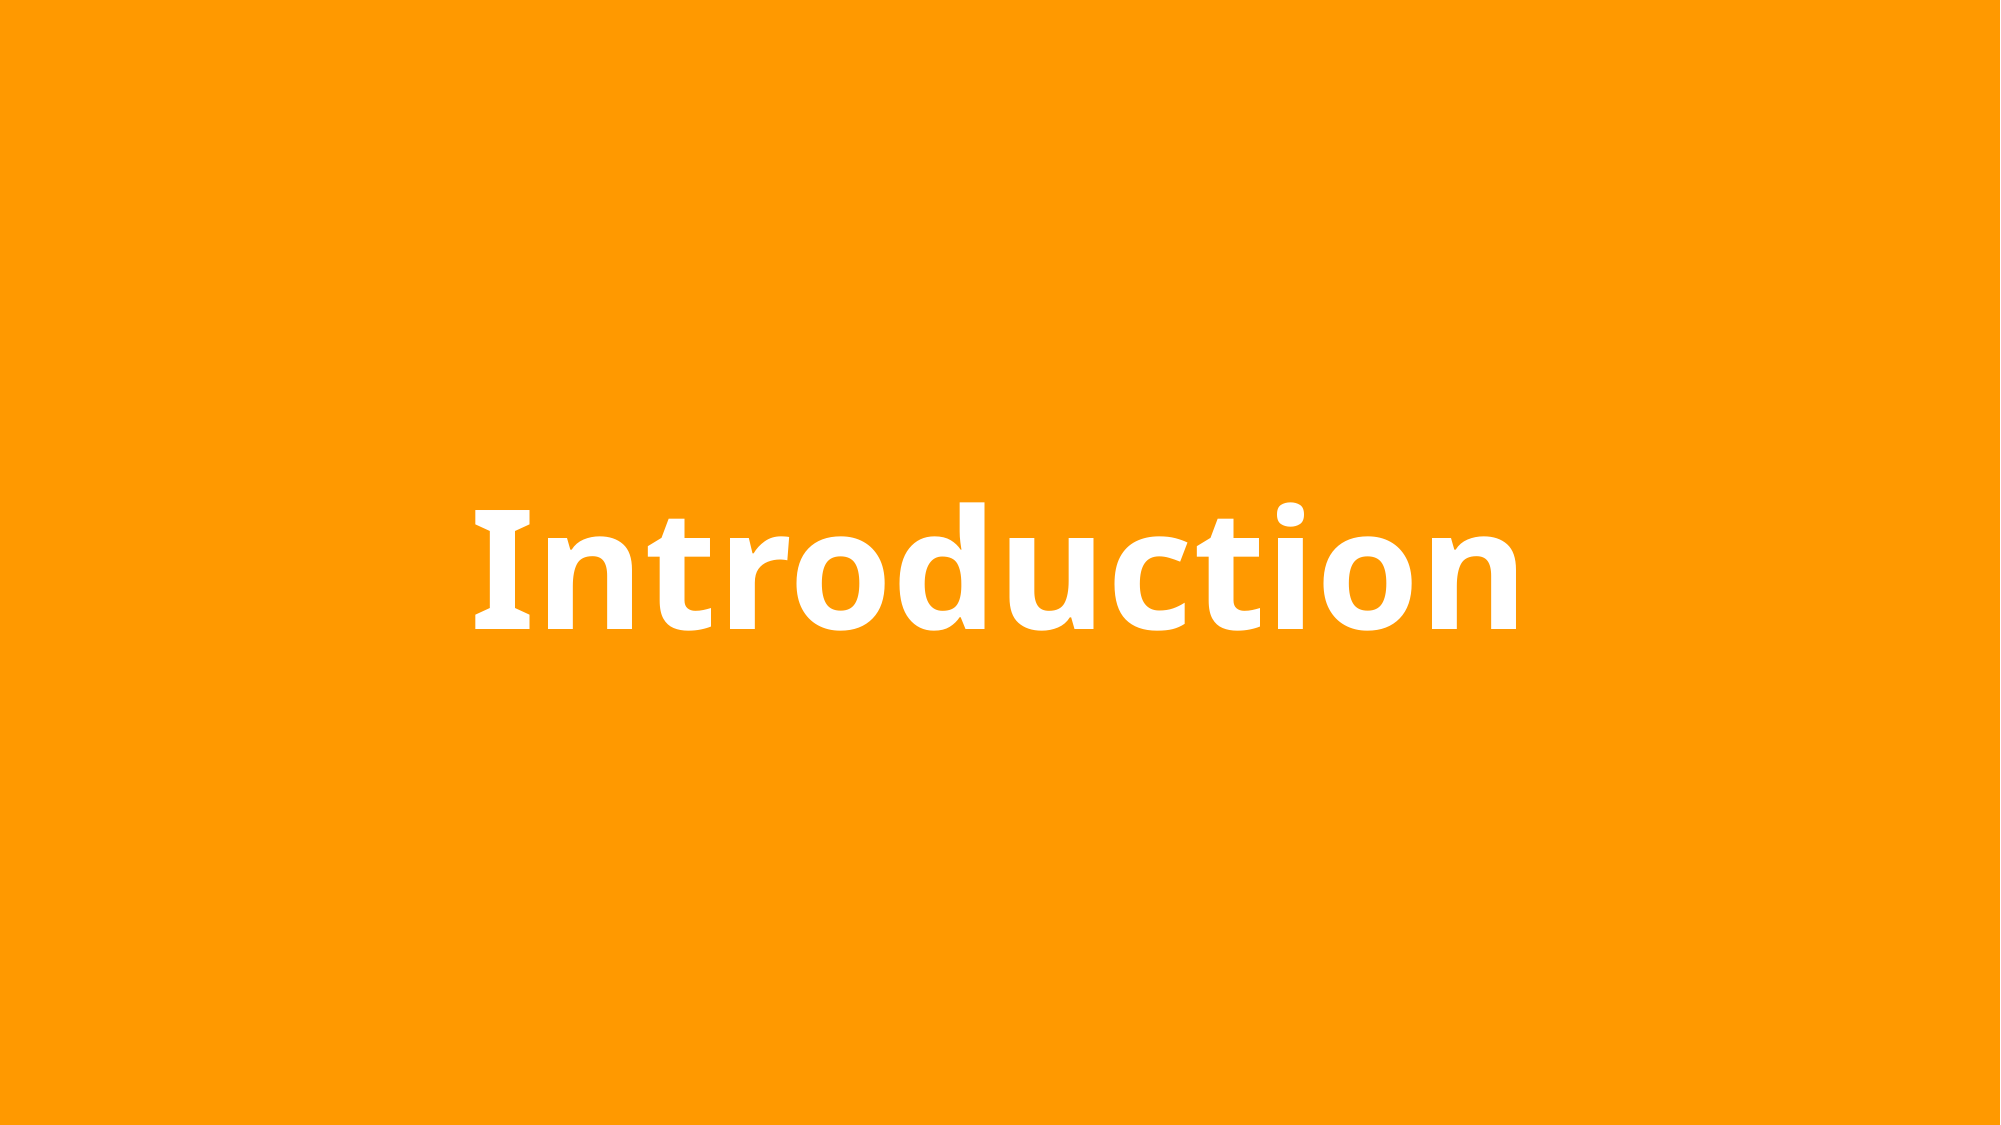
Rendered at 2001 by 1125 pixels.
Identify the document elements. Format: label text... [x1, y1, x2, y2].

text_box Introduction [0, 0, 2000, 1125]
